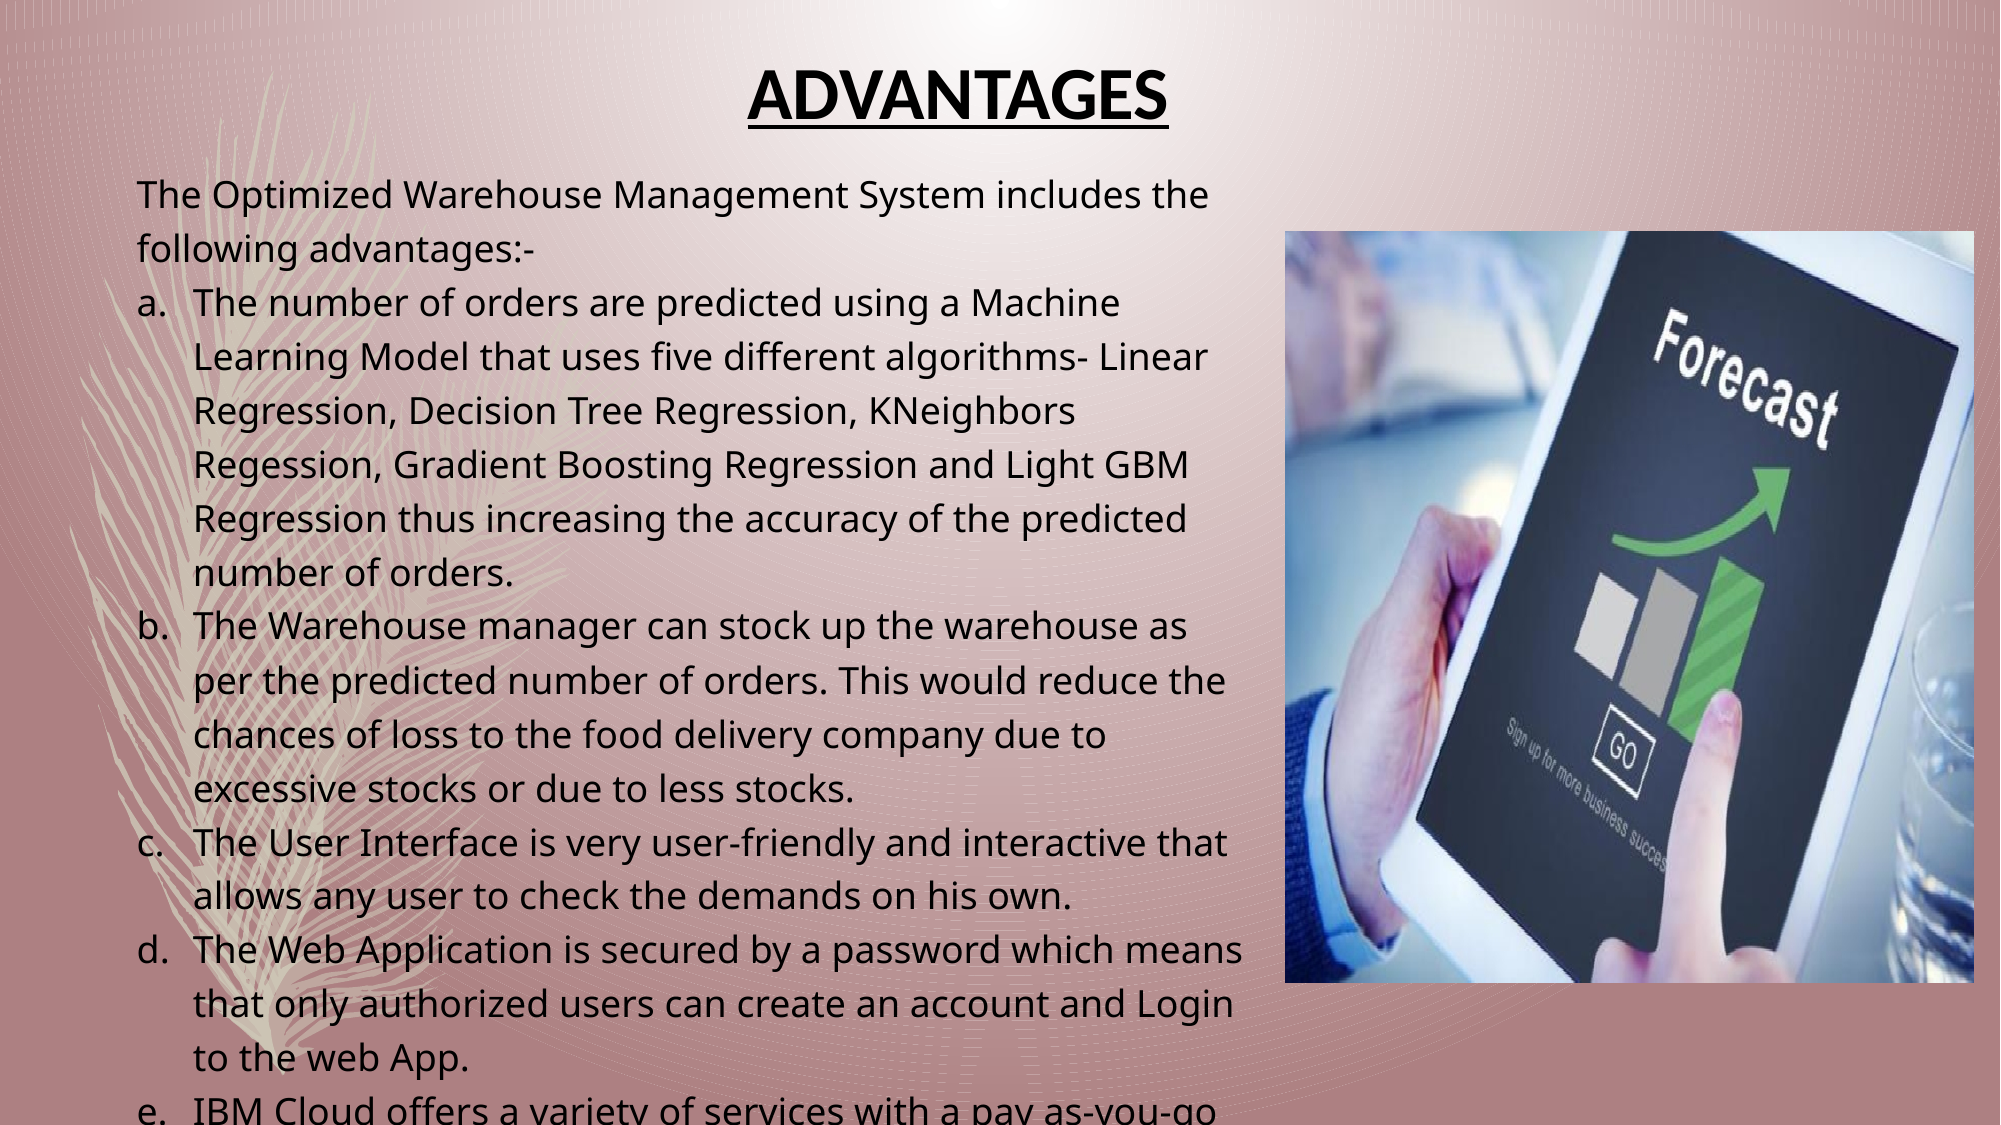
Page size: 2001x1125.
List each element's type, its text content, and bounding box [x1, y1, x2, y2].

text_box The Optimized Warehouse Management System includes the following advantages:- The number of orders are predicted using a Machine Learning Model that uses five different algorithms- Linear Regression, Decision Tree Regression, KNeighbors Regession, Gradient Boosting Regression and Light GBM Regression thus increasing the accuracy of the predicted number of orders. The Warehouse manager can stock up the warehouse as per the predicted number of orders. This would reduce the chances of loss to the food delivery company due to excessive stocks or due to less stocks. The User Interface is very user-friendly and interactive that allows any user to check the demands on his own. The Web Application is secured by a password which means that only authorized users can create an account and Login to the web App. IBM Cloud offers a variety of services with a pay as-you-go structure. [121, 154, 1272, 1125]
text_box ADVANTAGES [732, 37, 1421, 143]
picture [1285, 230, 1974, 984]
